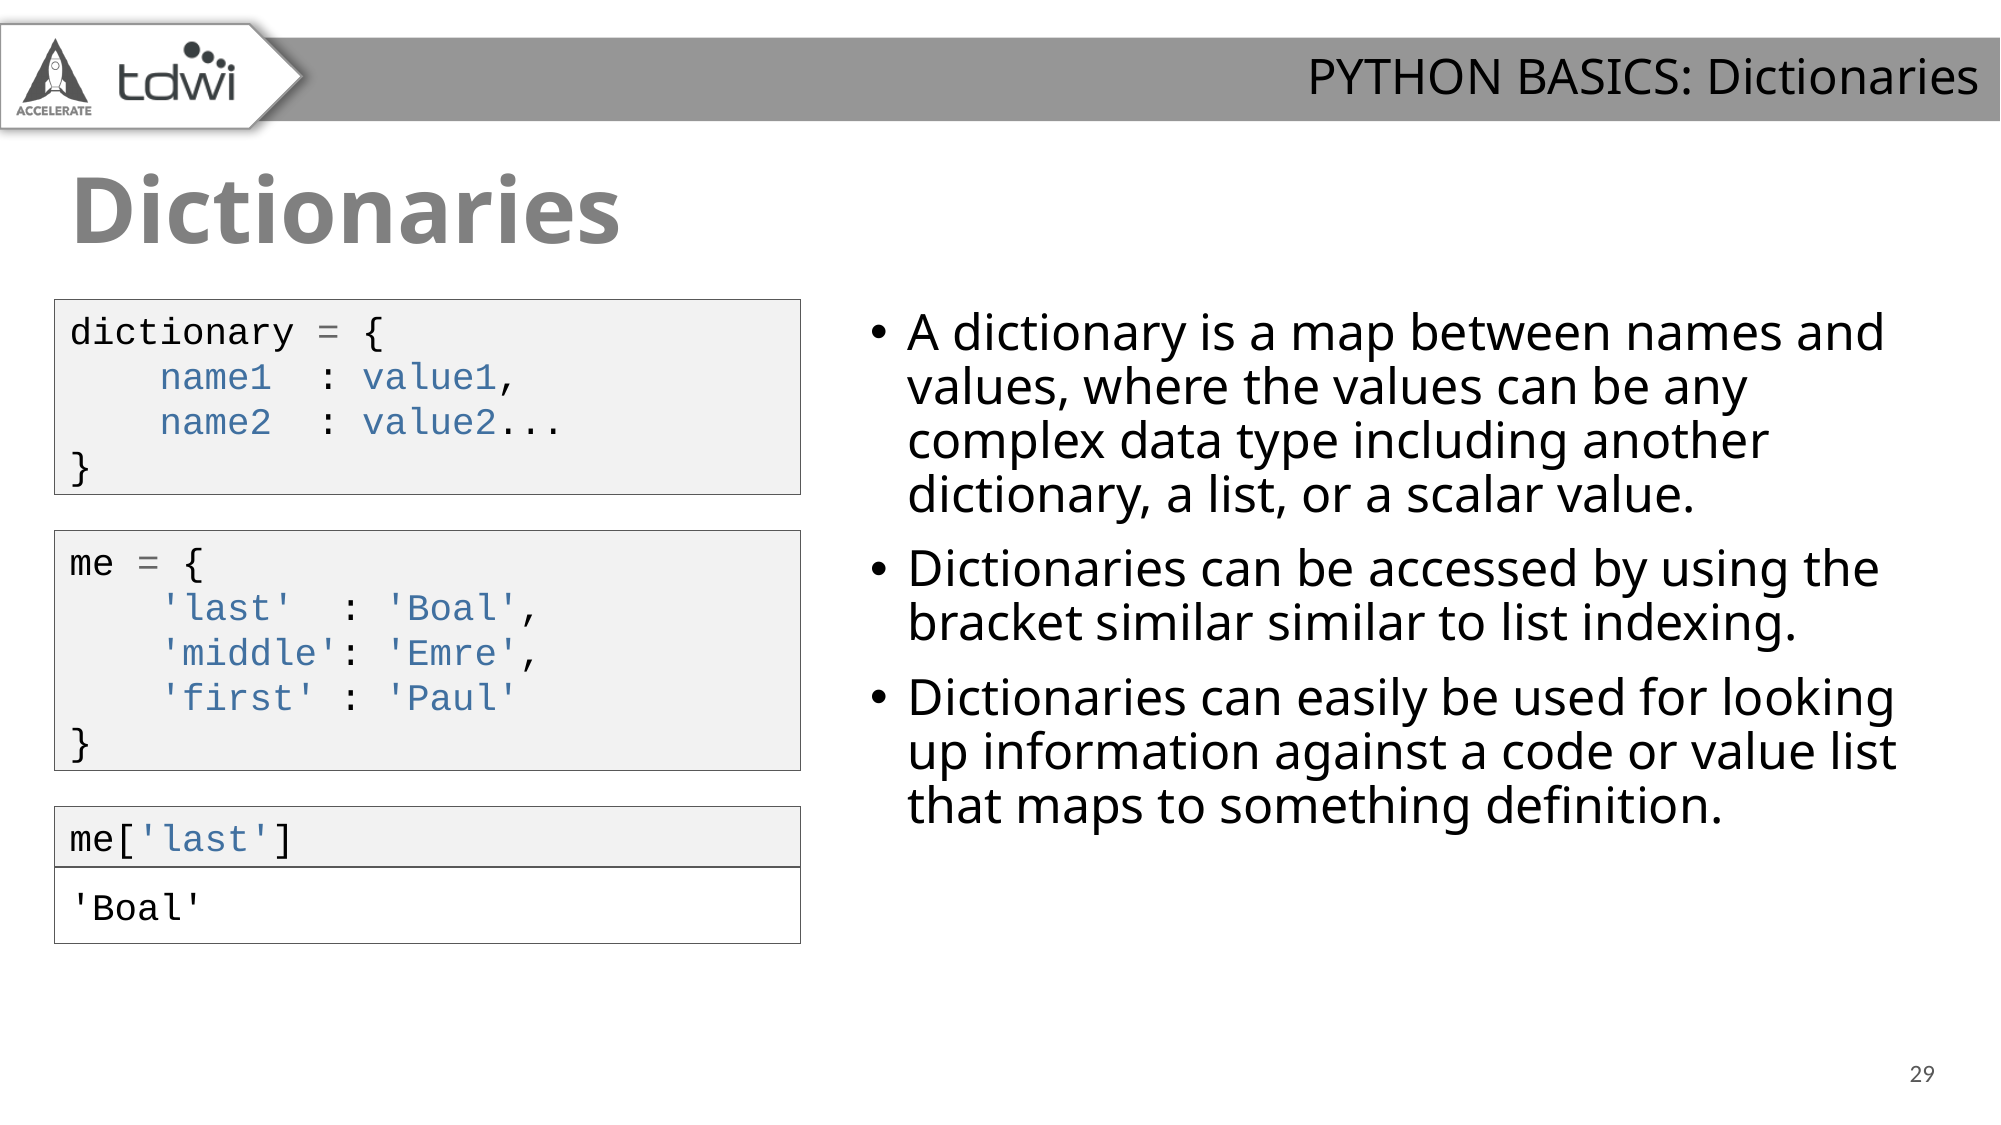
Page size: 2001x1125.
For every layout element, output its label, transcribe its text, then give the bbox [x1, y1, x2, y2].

picture [115, 35, 239, 108]
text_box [54, 806, 801, 944]
text_box me = { 'last' : 'Boal', 'middle': 'Emre', 'first' : 'Paul' } [54, 530, 801, 771]
list PYTHON BASICS: Dictionaries [729, 44, 1997, 113]
text_box dictionary = { name1 : value1, name2 : value2... } [54, 299, 801, 495]
list A dictionary is a map between names and values, where the values can be any complex data type including another dictionary, a list, or a scalar value. Dictionaries can be accessed by using the bracket similar similar to list indexing. Dictionaries can easily be used for looking up information against a code or value list that maps to something definition. [855, 299, 1950, 1014]
text_box [500, 463, 1500, 659]
slide_number 29 [1500, 1042, 1950, 1103]
title Dictionaries [54, 150, 1950, 278]
